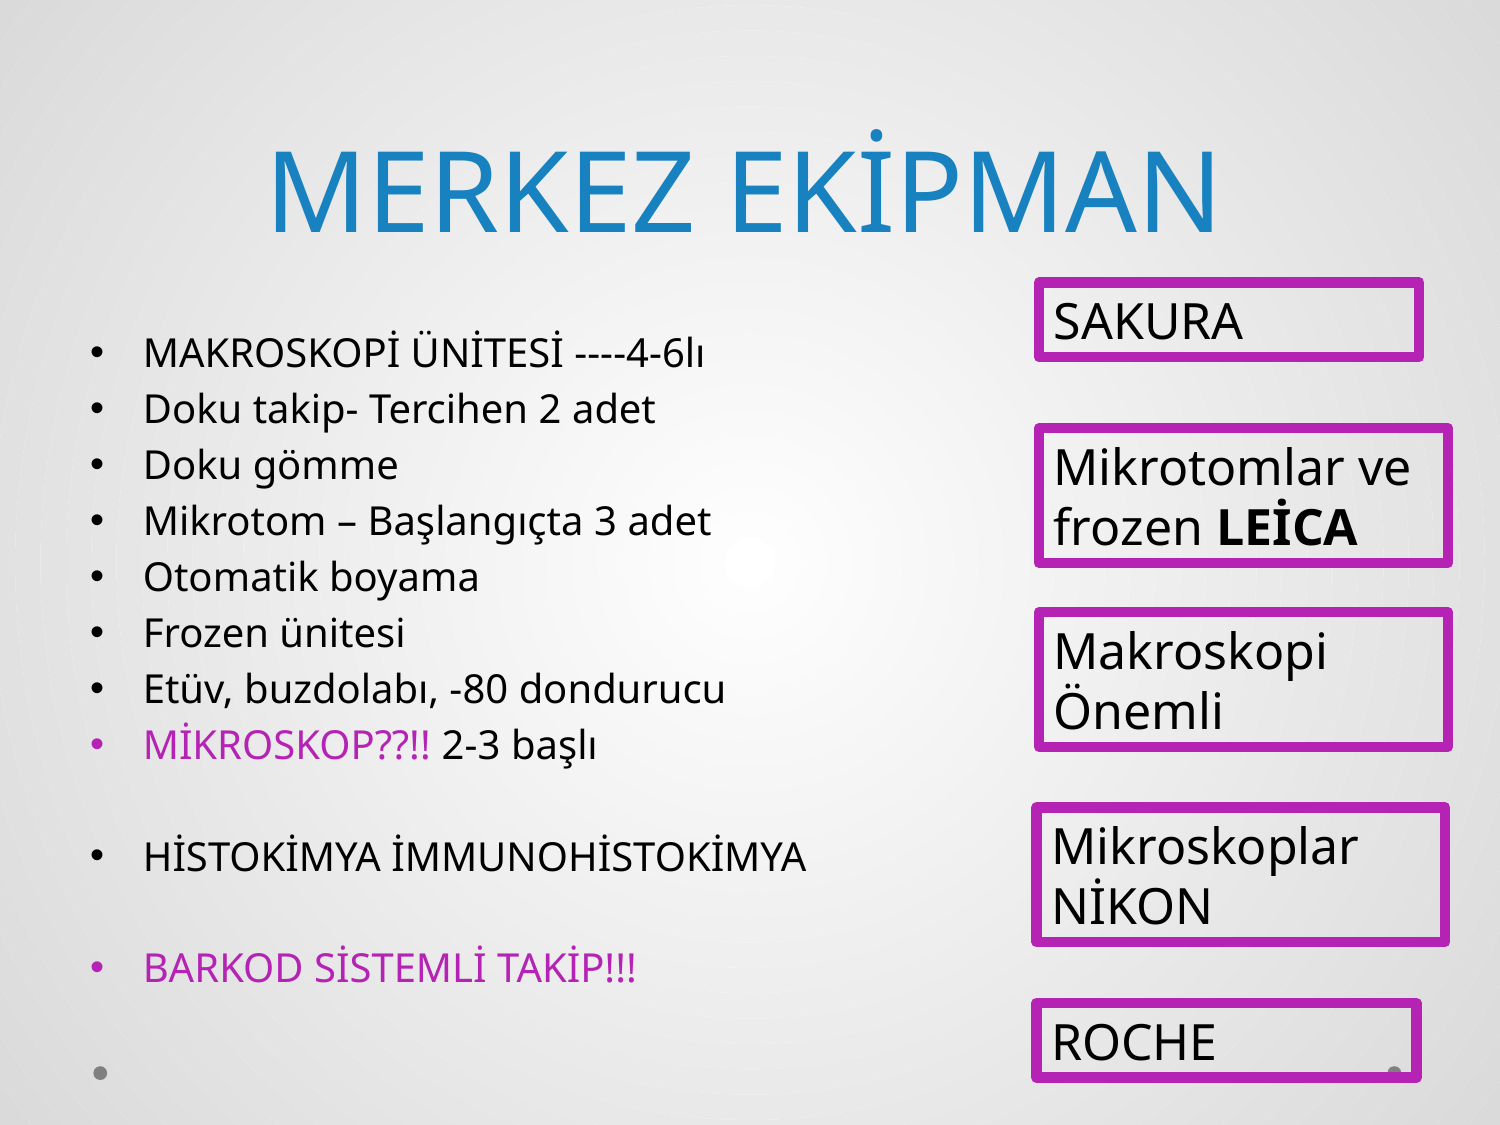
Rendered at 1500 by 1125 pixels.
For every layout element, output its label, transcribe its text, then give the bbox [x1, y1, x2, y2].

text_box Makroskopi Önemli [1039, 612, 1448, 747]
text_box Mikroskoplar NİKON [1036, 807, 1446, 943]
title MERKEZ EKİPMAN [69, 0, 1420, 263]
text_box Mikrotomlar ve frozen LEİCA [1039, 428, 1448, 563]
text_box ROCHE [1036, 1002, 1417, 1078]
text_box SAKURA [1039, 282, 1420, 358]
list MAKROSKOPİ ÜNİTESİ ----4-6lı Doku takip- Tercihen 2 adet Doku gömme Mikrotom – Başlangıçta 3 adet Otomatik boyama Frozen ünitesi Etüv, buzdolabı, -80 dondurucu MİKROSKOP??!! 2-3 başlı HİSTOKİMYA İMMUNOHİSTOKİMYA BARKOD SİSTEMLİ TAKİP!!! [75, 320, 938, 1005]
